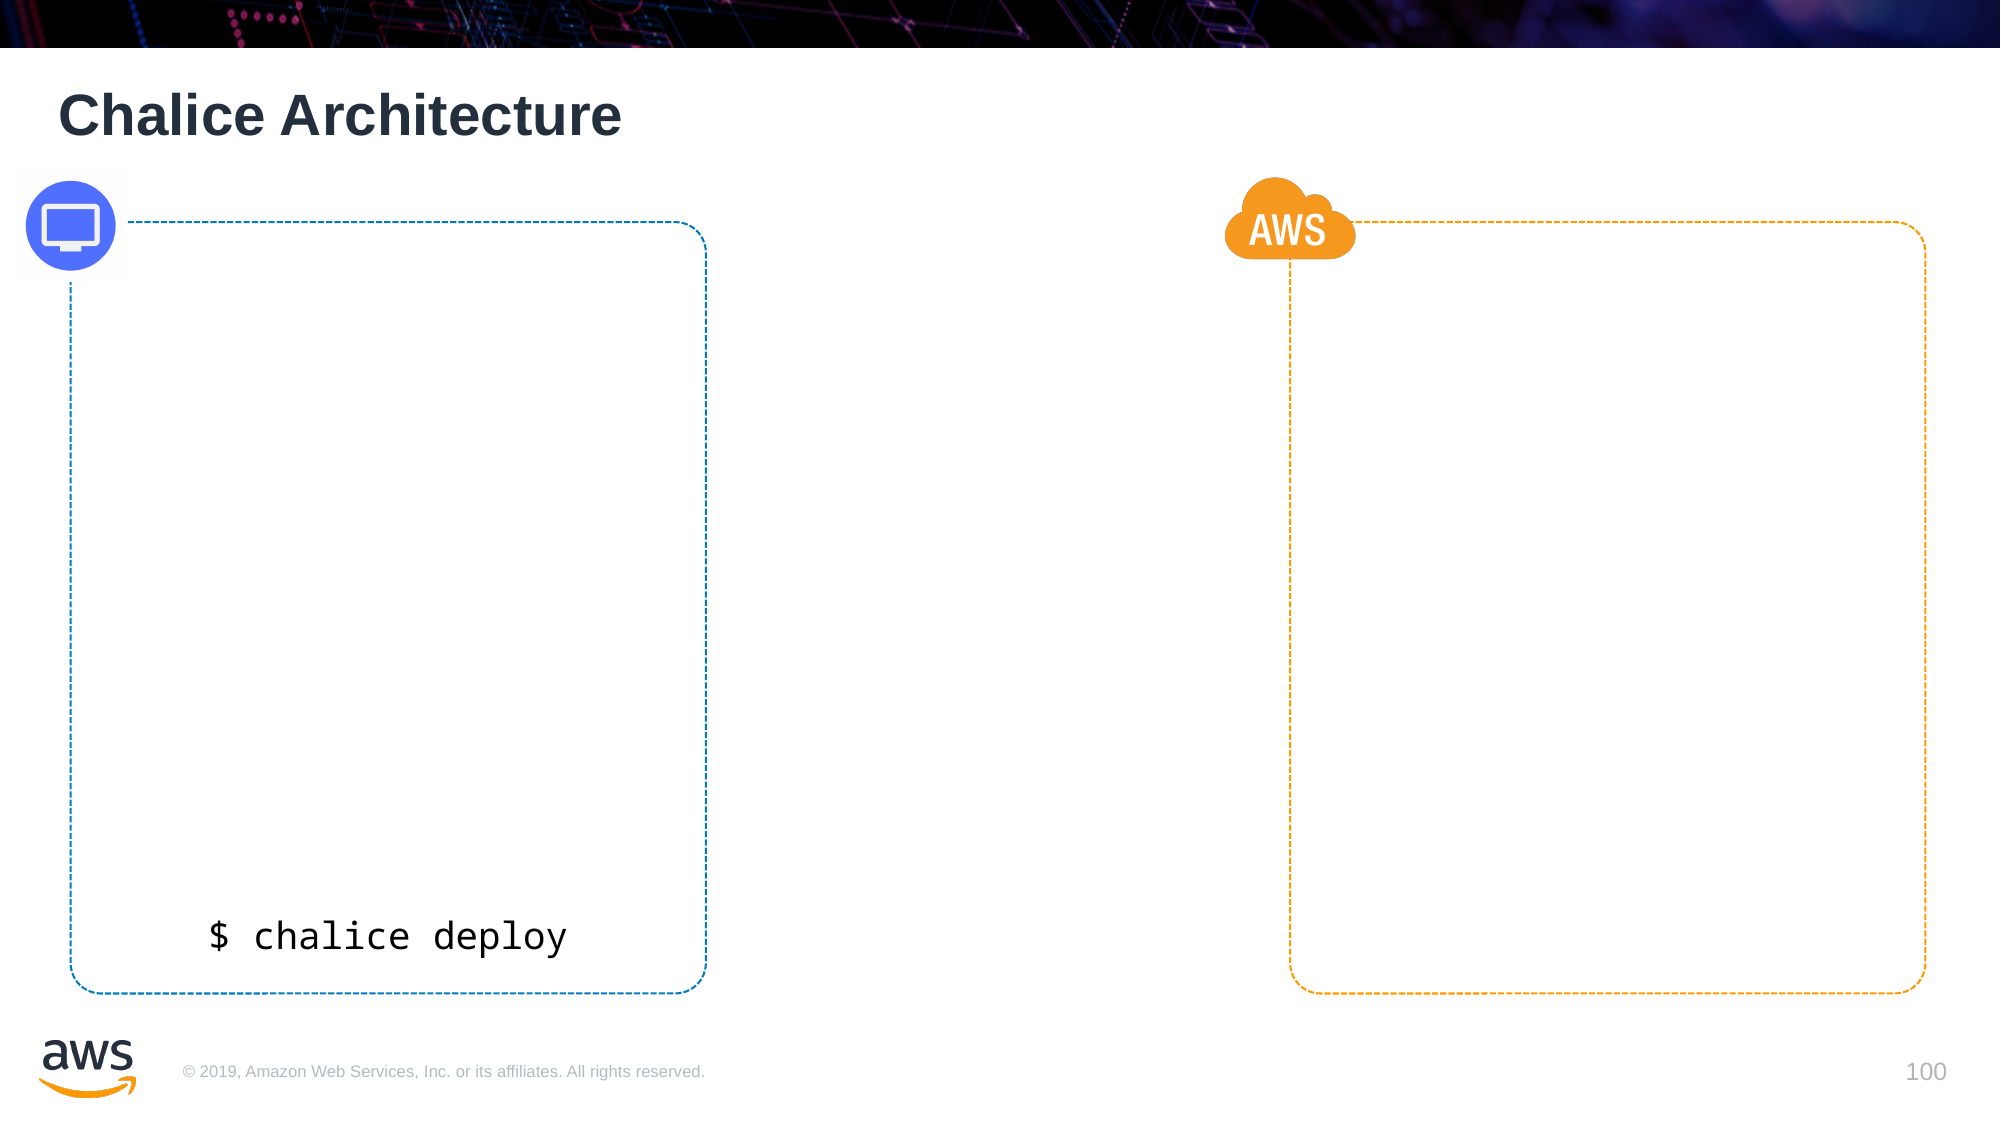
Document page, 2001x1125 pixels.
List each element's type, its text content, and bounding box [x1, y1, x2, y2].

text_box [69, 221, 707, 995]
title Chalice Architecture [43, 67, 1963, 166]
picture [14, 169, 127, 282]
picture [0, 0, 2000, 48]
picture [39, 1040, 136, 1098]
text_box $ chalice deploy [193, 904, 583, 965]
text_box [1289, 221, 1927, 995]
slide_number 100 [1512, 1040, 1963, 1101]
picture [1211, 172, 1369, 278]
